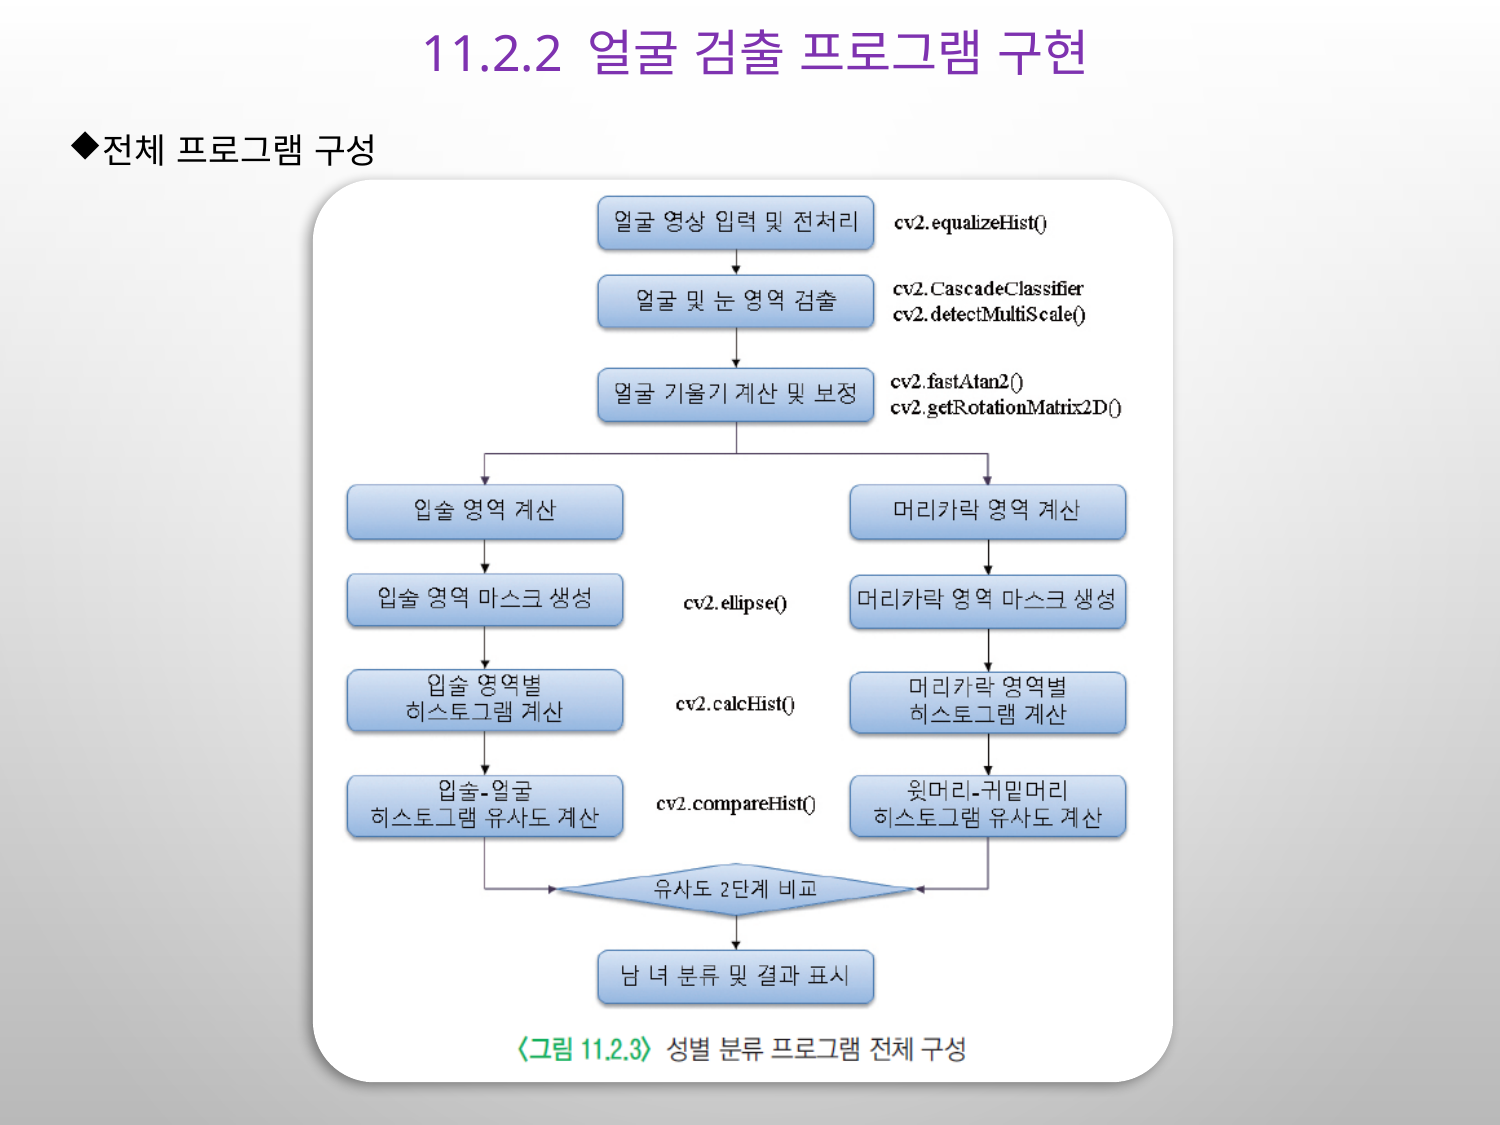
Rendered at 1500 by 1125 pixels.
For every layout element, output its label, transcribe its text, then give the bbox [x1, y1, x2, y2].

title 11.2.2 얼굴 검출 프로그램 구현 [53, 4, 1459, 107]
list 전체 프로그램 구성 [53, 113, 1459, 1102]
picture [0, 0, 1500, 1125]
